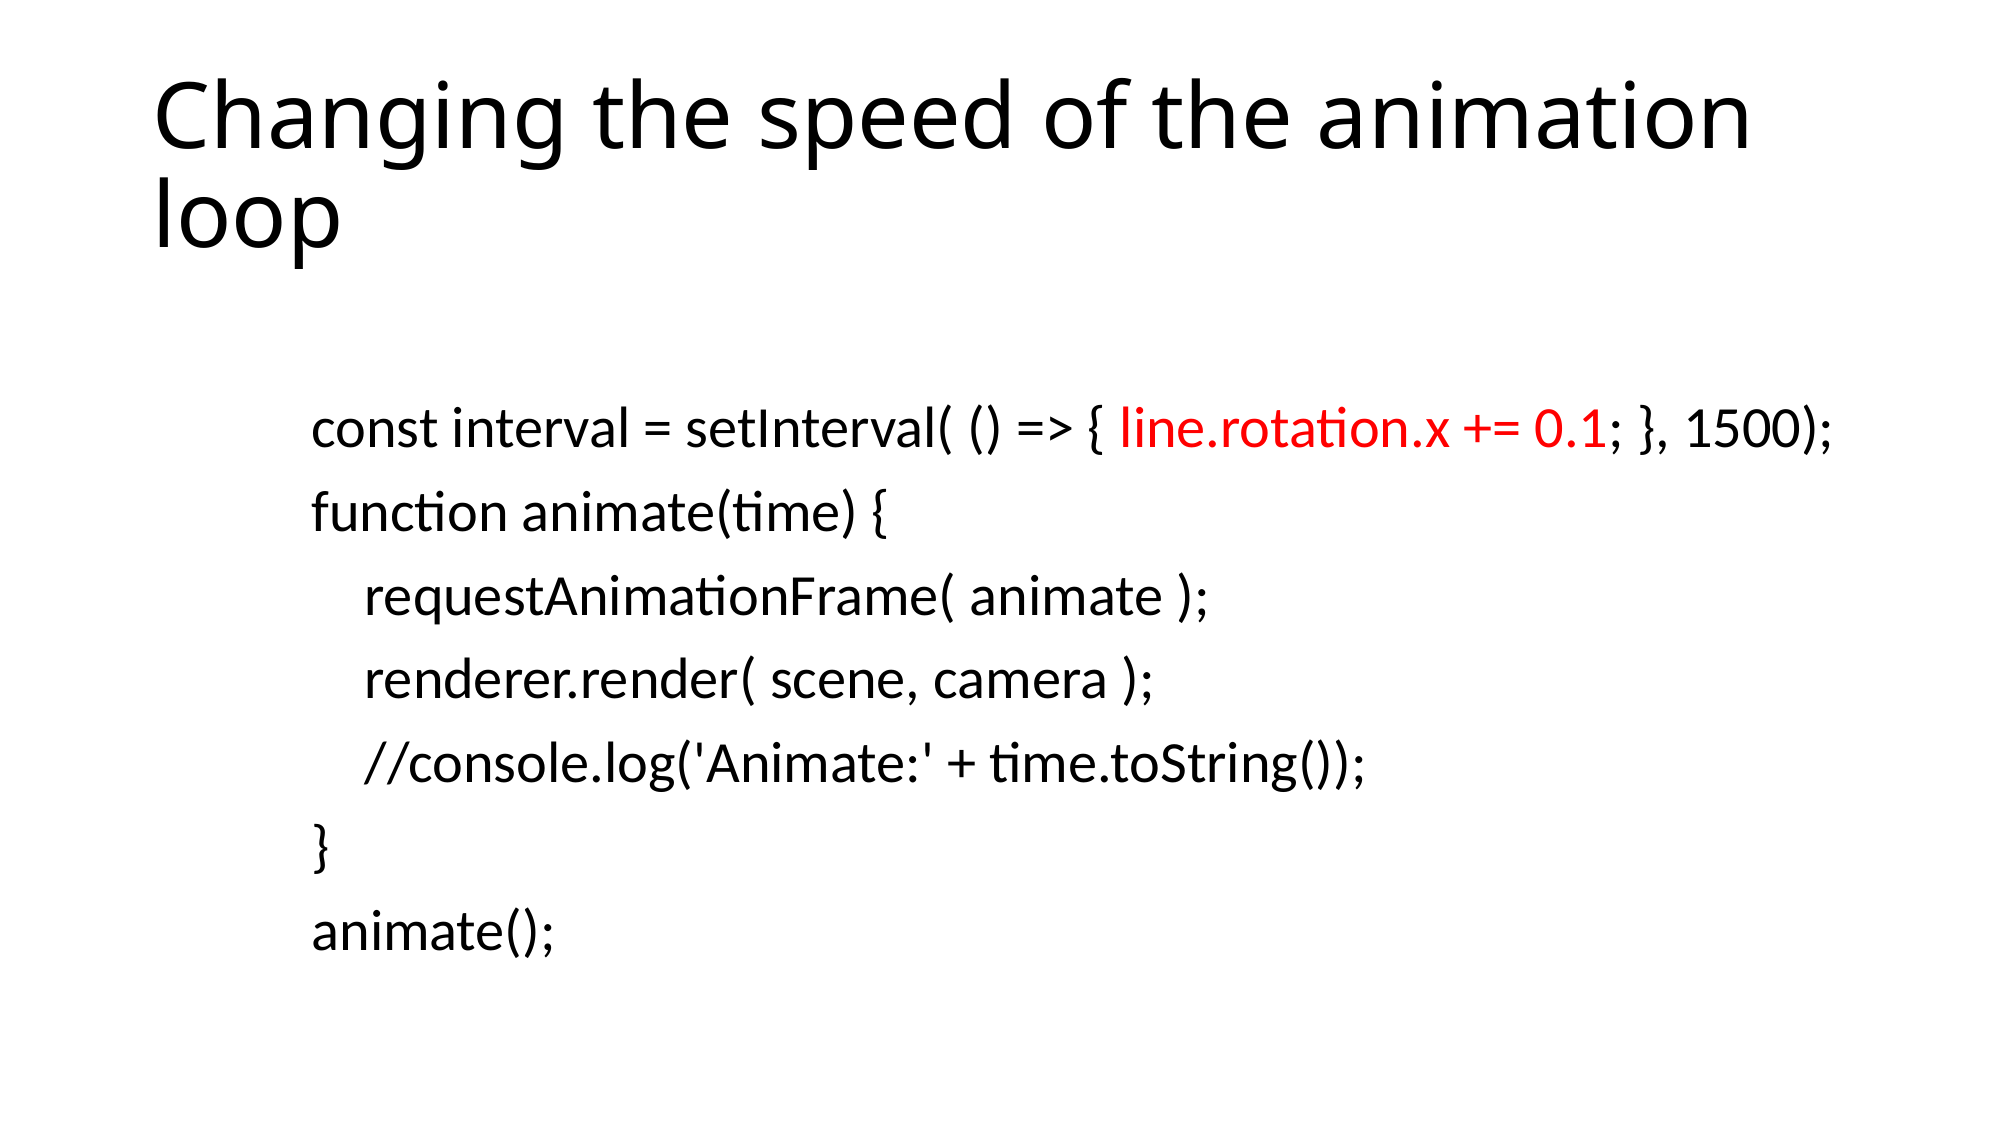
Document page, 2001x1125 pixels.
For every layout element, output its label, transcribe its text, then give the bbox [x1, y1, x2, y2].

title Changing the speed of the animation loop [137, 59, 1863, 278]
list const interval = setInterval( () => { line.rotation.x += 0.1; }, 1500); function animate(time) { requestAnimationFrame( animate ); renderer.render( scene, camera ); //console.log('Animate:' + time.toString()); } animate(); [137, 299, 1863, 1014]
